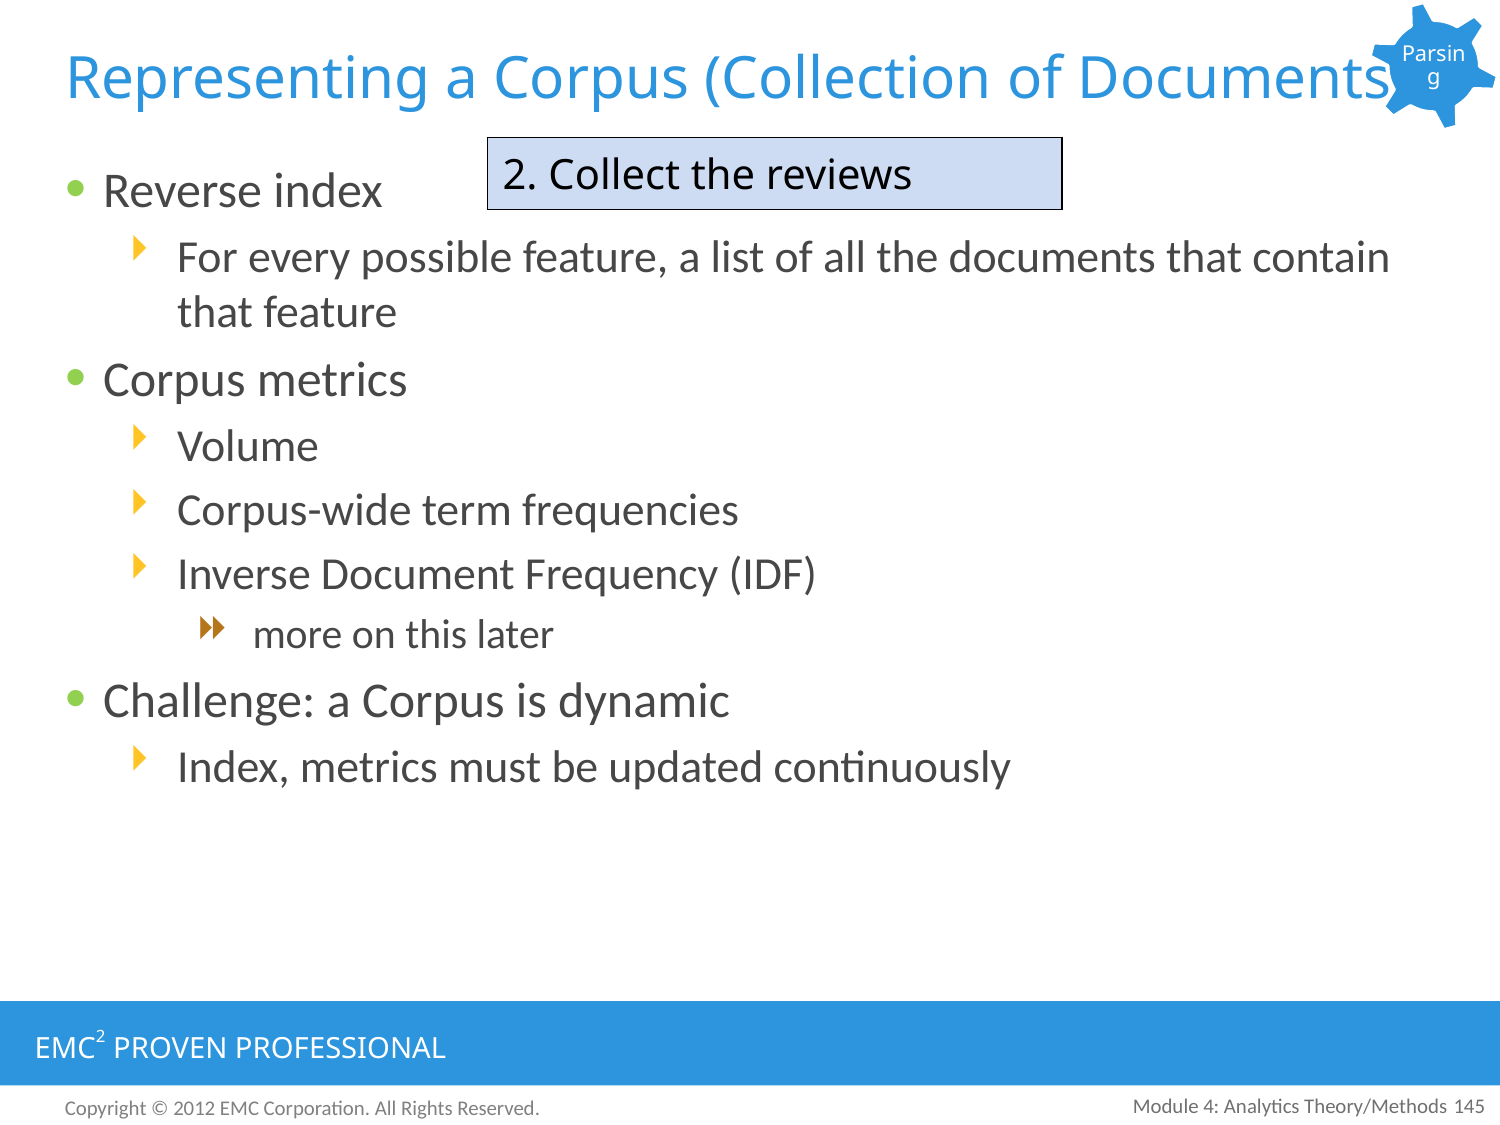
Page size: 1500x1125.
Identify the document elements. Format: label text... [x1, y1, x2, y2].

list Reverse index For every possible feature, a list of all the documents that contain that feature Corpus metrics Volume Corpus-wide term frequencies Inverse Document Frequency (IDF) more on this later Challenge: a Corpus is dynamic Index, metrics must be updated continuously [49, 149, 1438, 1001]
slide_number 145 [1463, 1087, 1500, 1125]
footer Module 4: Analytics Theory/Methods [774, 1087, 1463, 1125]
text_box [1367, 0, 1500, 133]
table_header 2. Collect the reviews [488, 138, 1061, 209]
title Representing a Corpus (Collection of Documents) [49, 12, 1364, 138]
